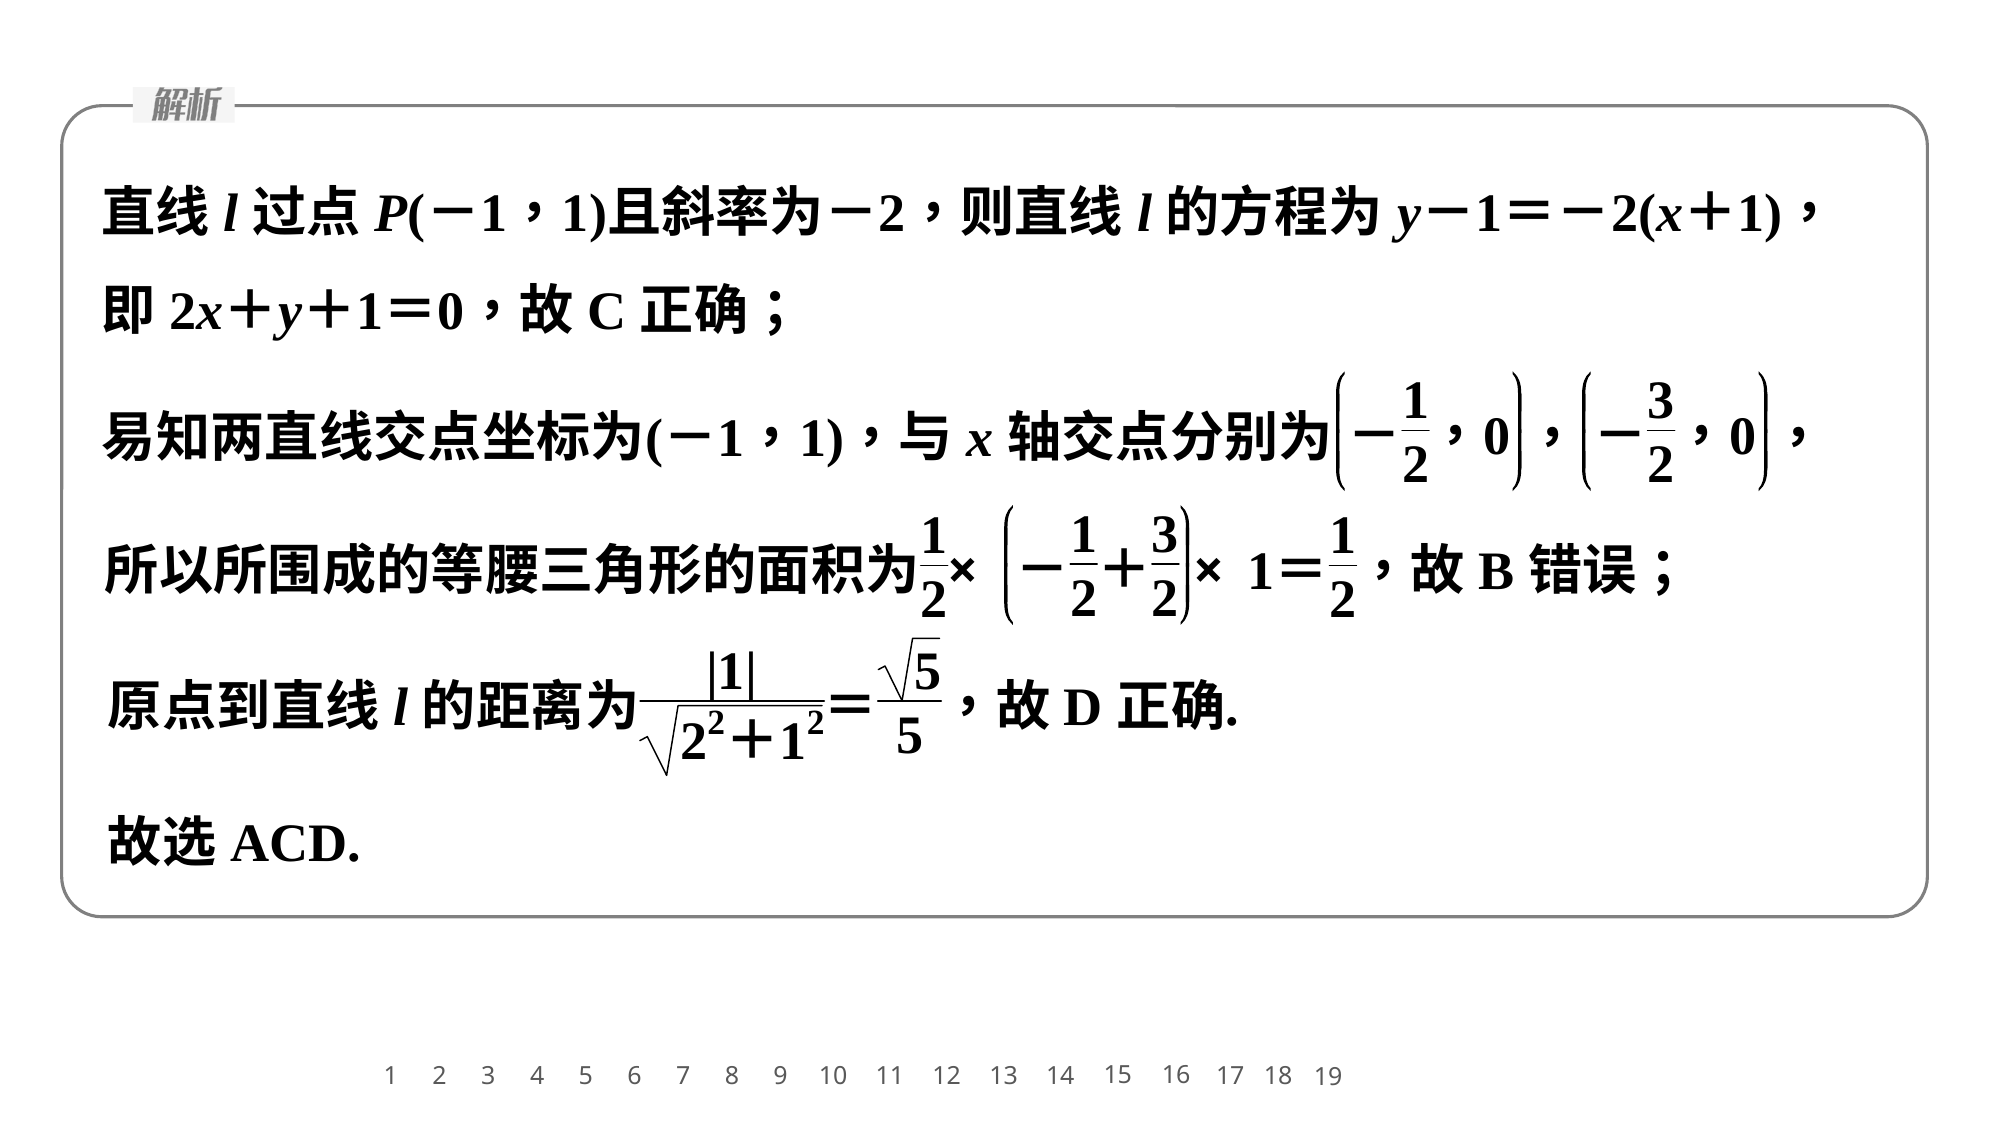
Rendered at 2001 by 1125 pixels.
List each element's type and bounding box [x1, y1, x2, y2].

text_box [104, 500, 1845, 632]
text_box [101, 163, 1842, 360]
text_box [101, 366, 1842, 497]
text_box [107, 793, 1848, 891]
text_box [61, 87, 1928, 917]
text_box [107, 624, 1848, 788]
